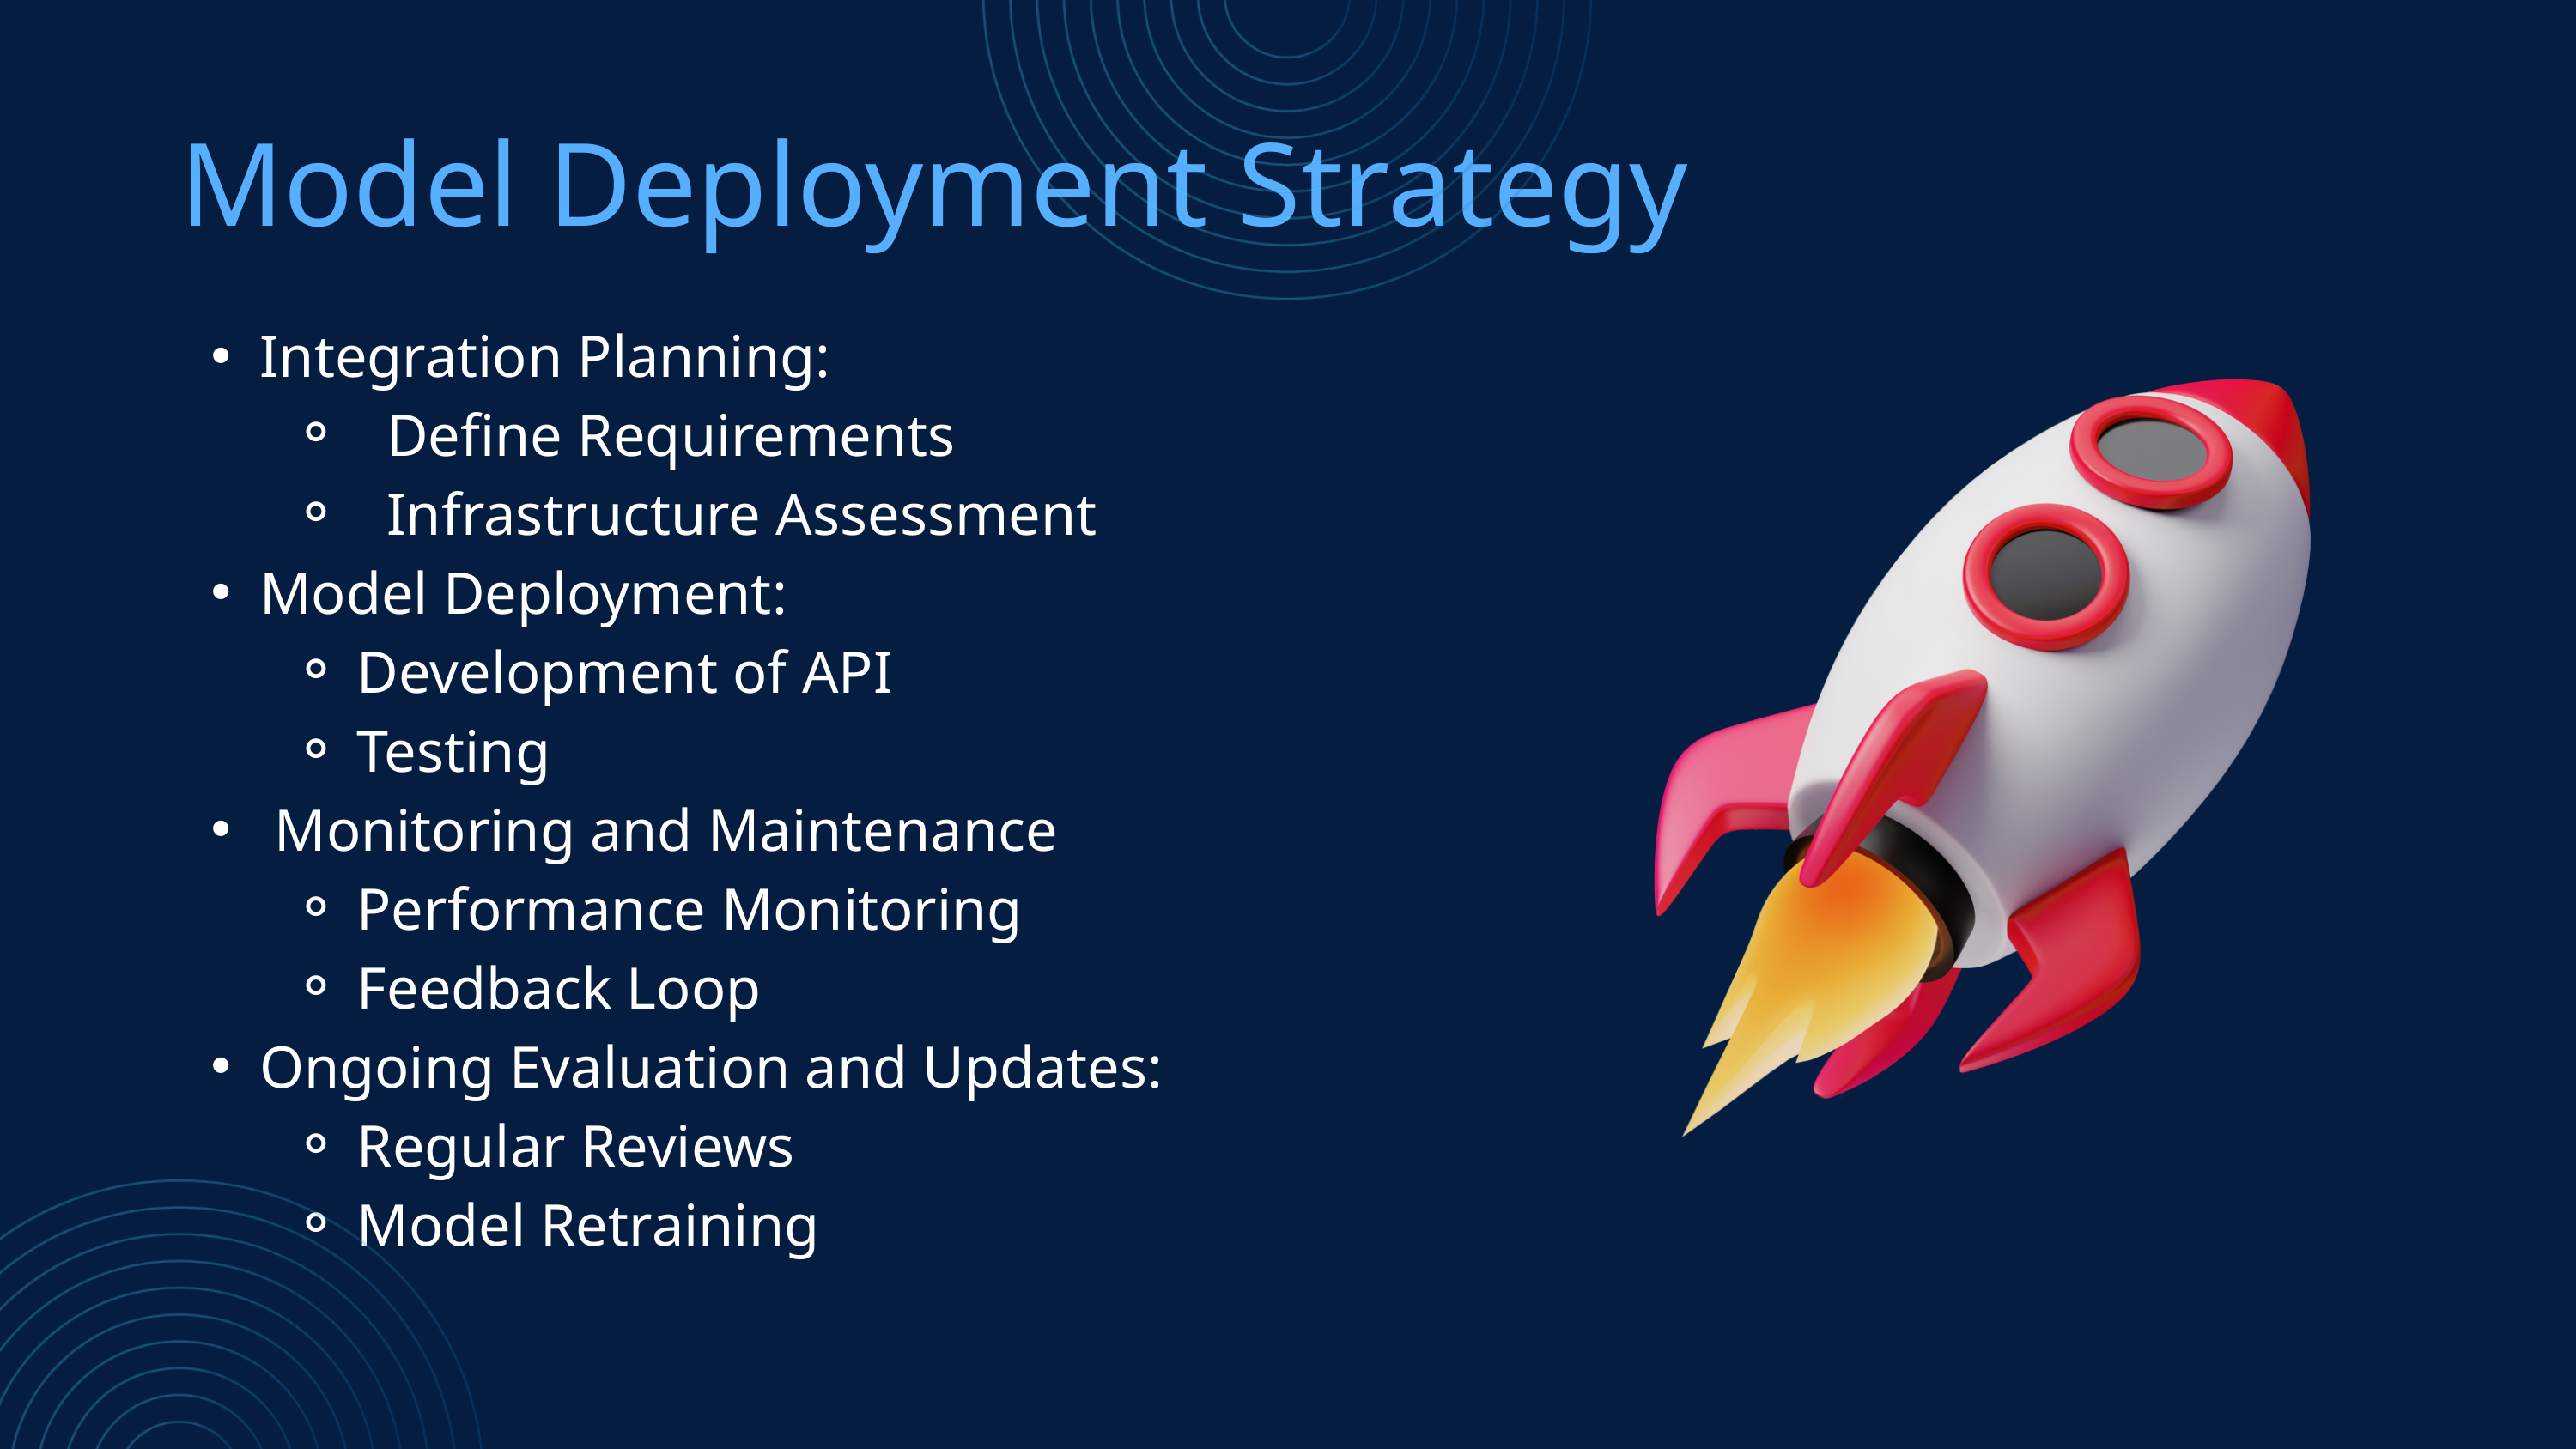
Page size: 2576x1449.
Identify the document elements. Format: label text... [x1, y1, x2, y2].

text_box [1654, 379, 2312, 1137]
text_box Integration Planning: Define Requirements Infrastructure Assessment Model Deployment: Development of API Testing Monitoring and Maintenance Performance Monitoring Feedback Loop Ongoing Evaluation and Updates: Regular Reviews Model Retraining [162, 309, 2414, 1319]
text_box [0, 1179, 486, 1449]
text_box Model Deployment Strategy [179, 111, 982, 249]
text_box Model Deployment Strategy [1594, 111, 1874, 249]
text_box [982, 0, 1594, 301]
